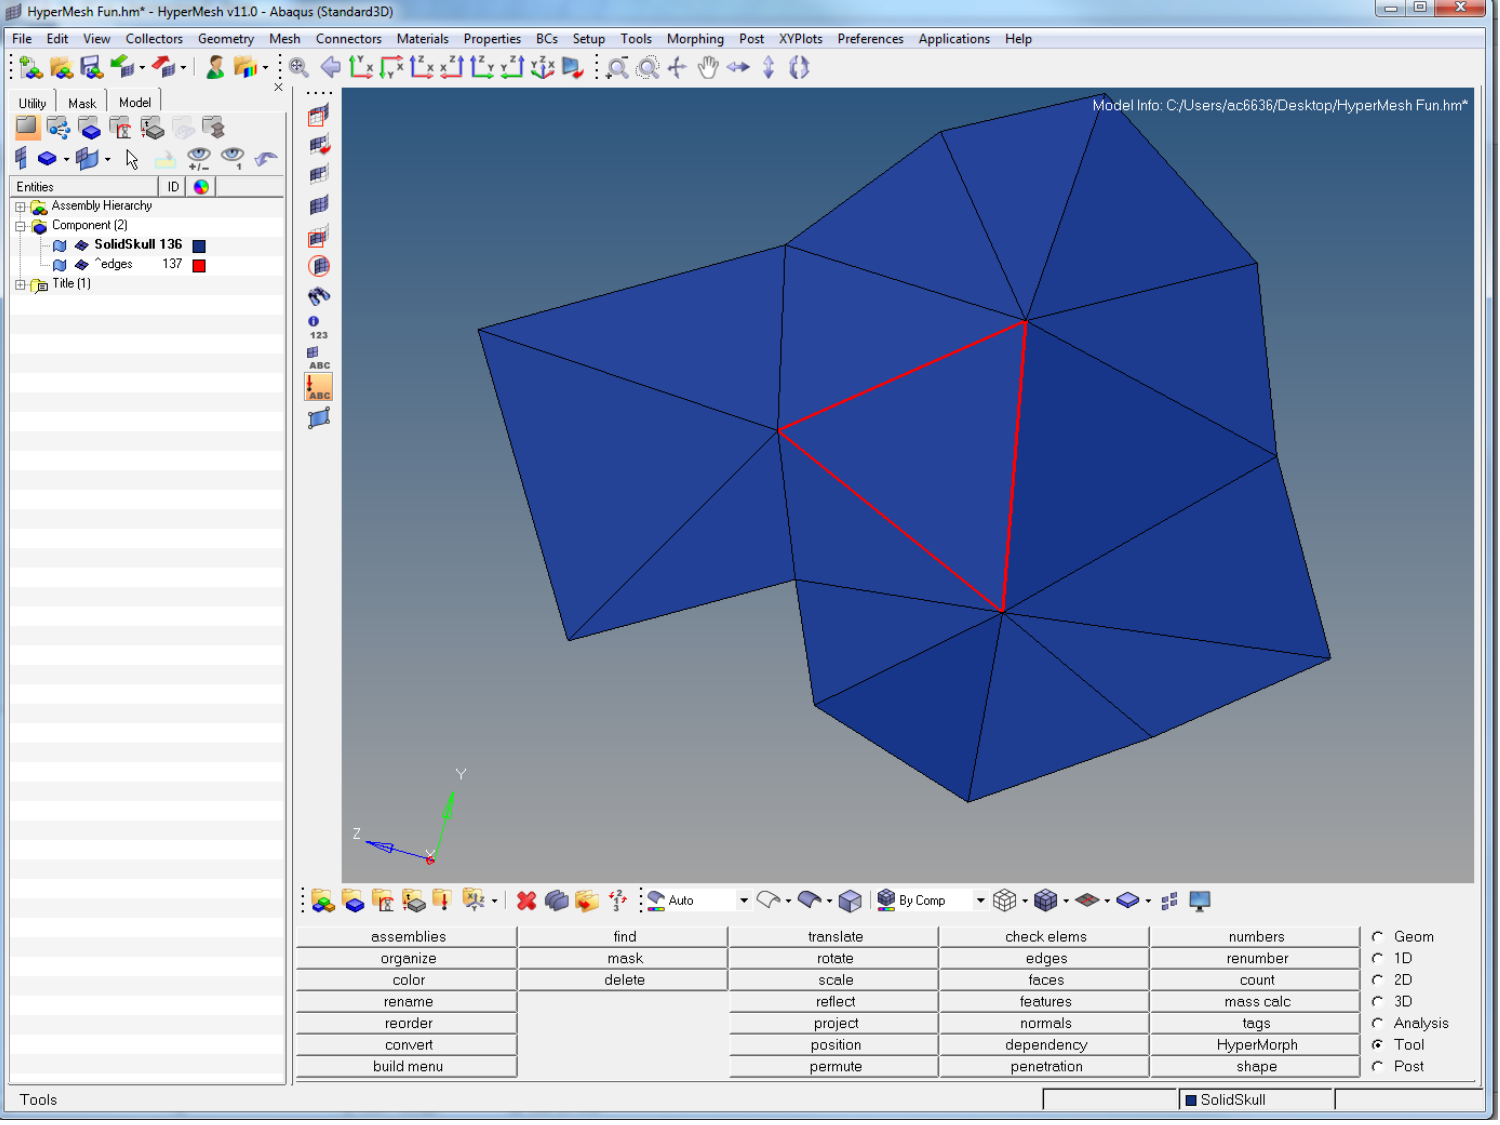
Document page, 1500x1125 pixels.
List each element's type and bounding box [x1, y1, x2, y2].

list [0, 0, 1498, 1120]
